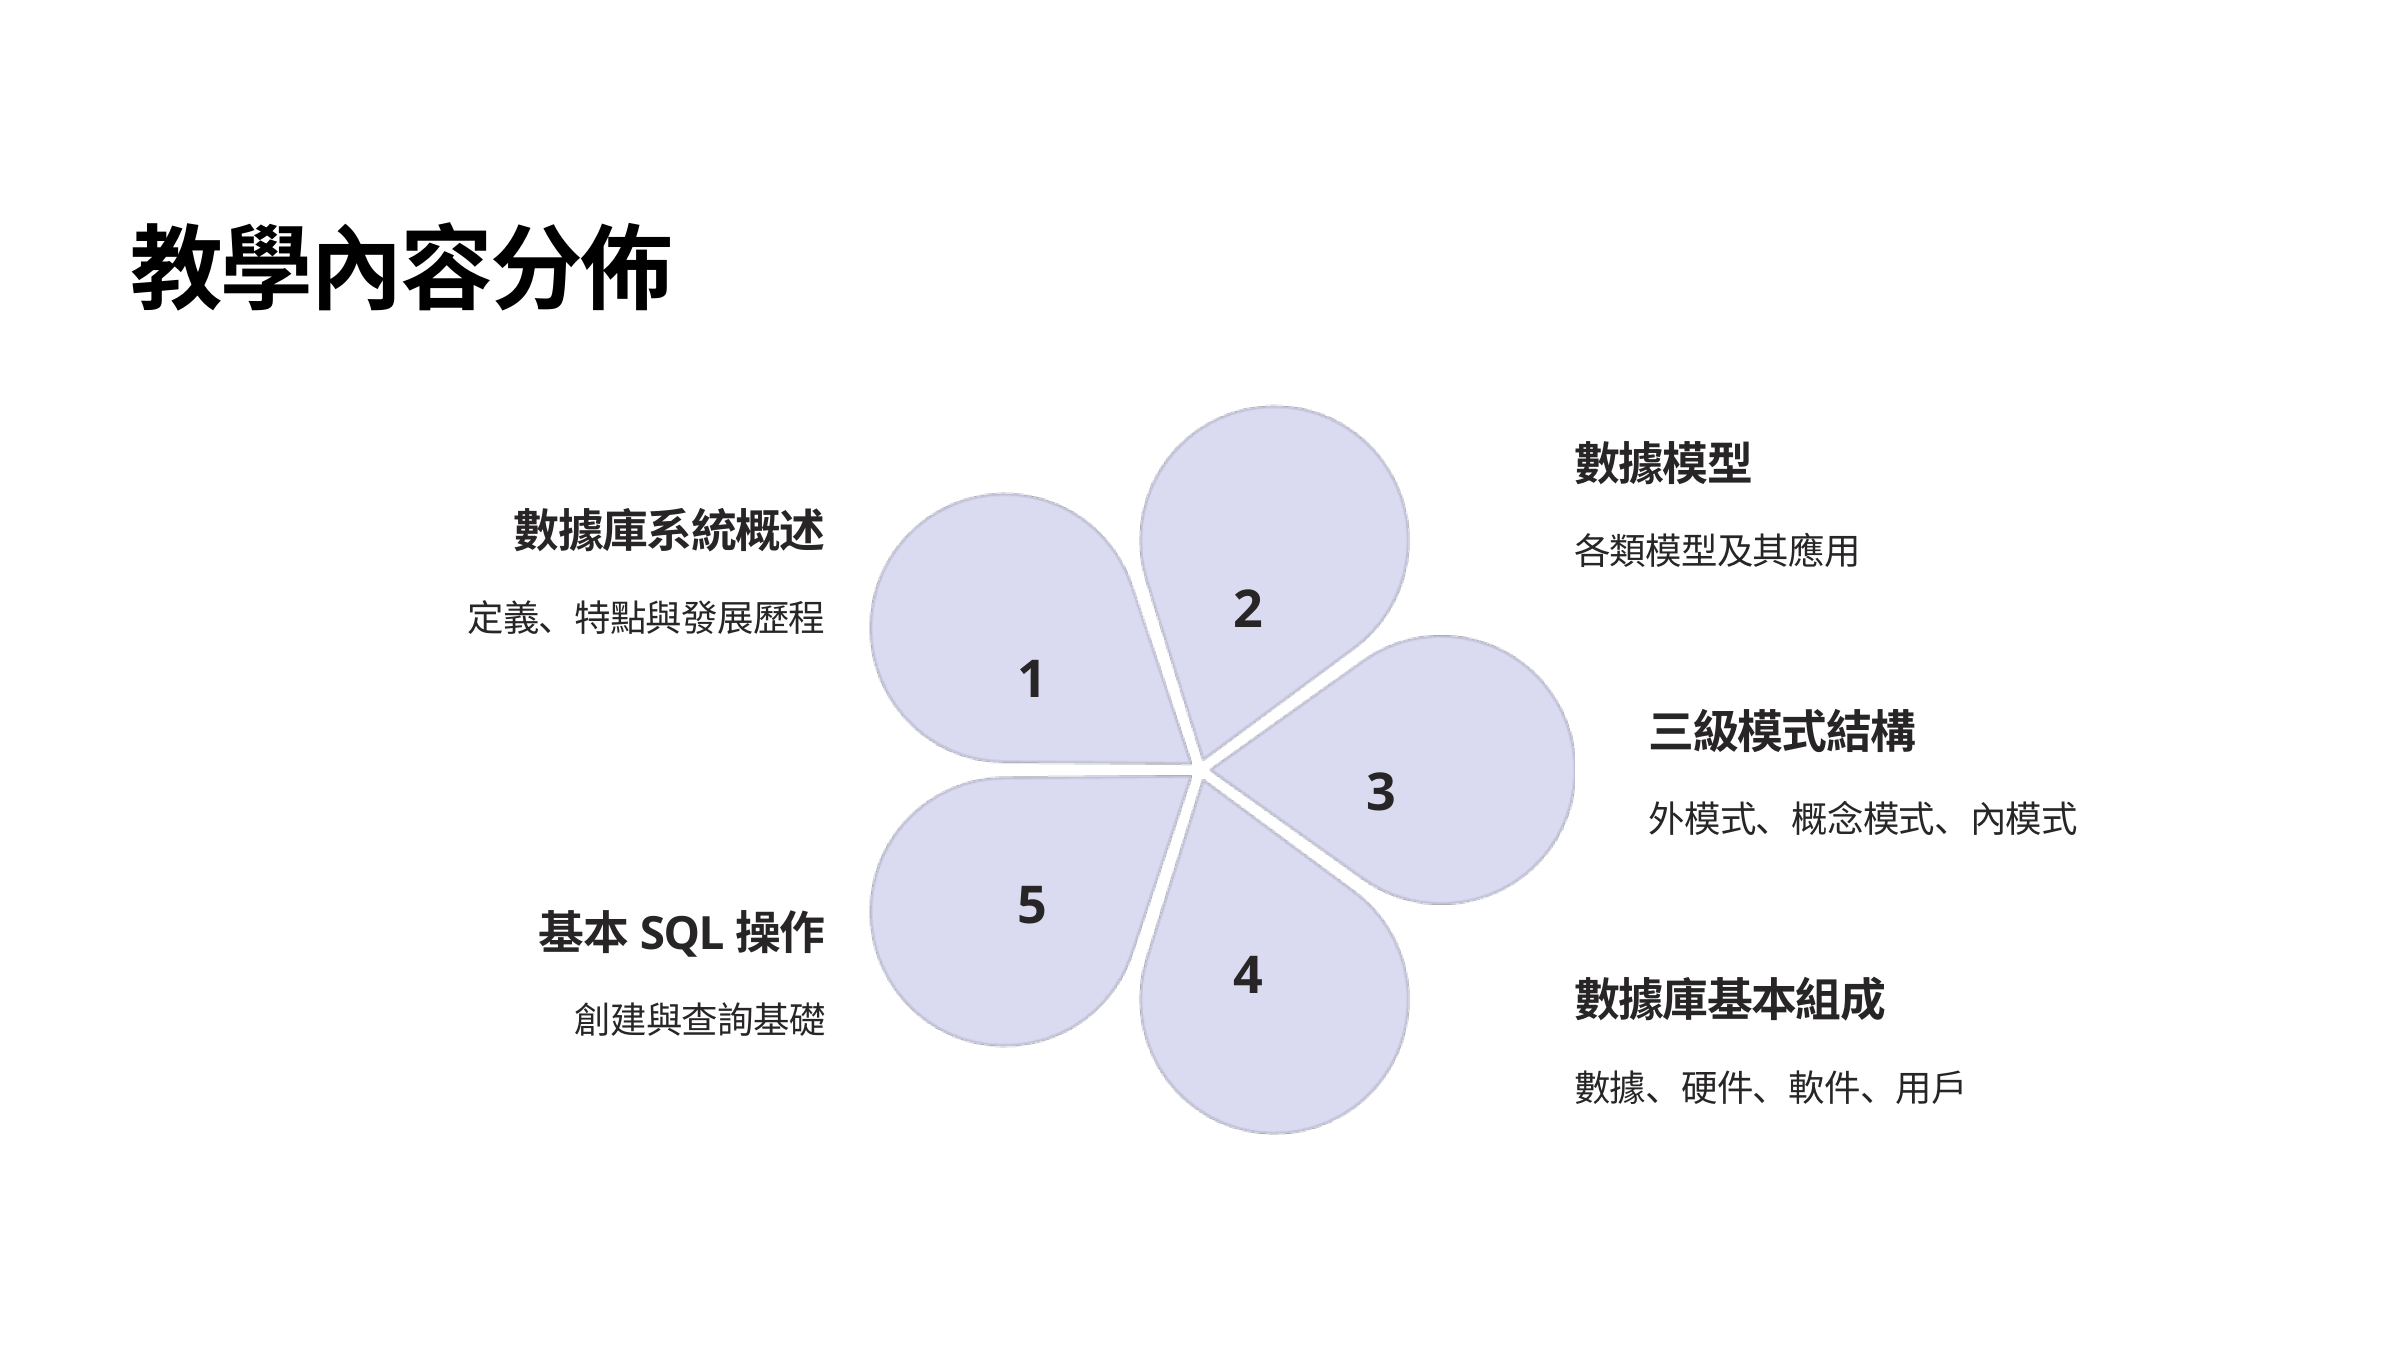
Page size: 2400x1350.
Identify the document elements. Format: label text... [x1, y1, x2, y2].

text_box 定義、特點與發展歷程 [130, 579, 825, 640]
text_box 數據庫系統概述 [360, 499, 825, 558]
text_box 教學內容分佈 [130, 205, 1061, 322]
text_box 數據庫基本組成 [1575, 968, 2040, 1027]
text_box 外模式、概念模式、內模式 [1648, 780, 2270, 841]
text_box 數據模型 [1575, 432, 2040, 491]
text_box 各類模型及其應用 [1575, 512, 2270, 573]
picture [825, 395, 1575, 1145]
text_box 創建與查詢基礎 [130, 981, 825, 1042]
text_box 數據、硬件、軟件、用戶 [1575, 1048, 2270, 1109]
text_box 基本SQL操作 [360, 901, 825, 960]
text_box 三級模式結構 [1648, 700, 2114, 759]
